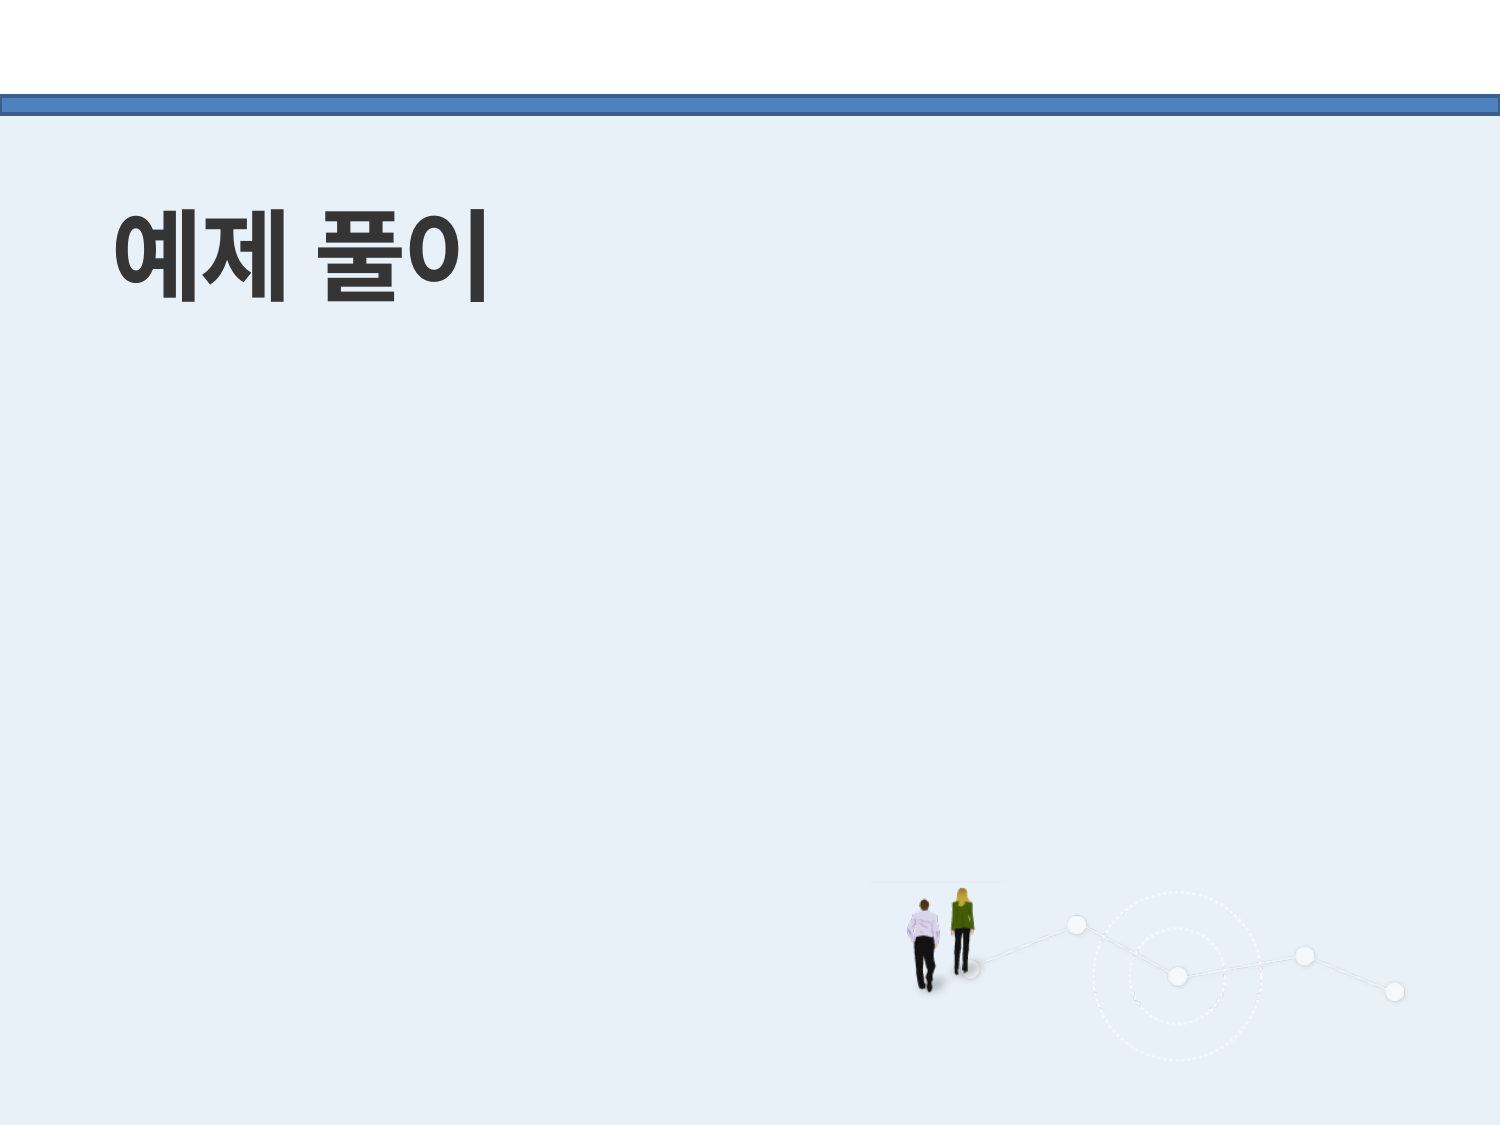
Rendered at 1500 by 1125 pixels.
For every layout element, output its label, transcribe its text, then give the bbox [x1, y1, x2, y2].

picture [870, 881, 1414, 1104]
text_box 예제 풀이 [96, 186, 511, 322]
